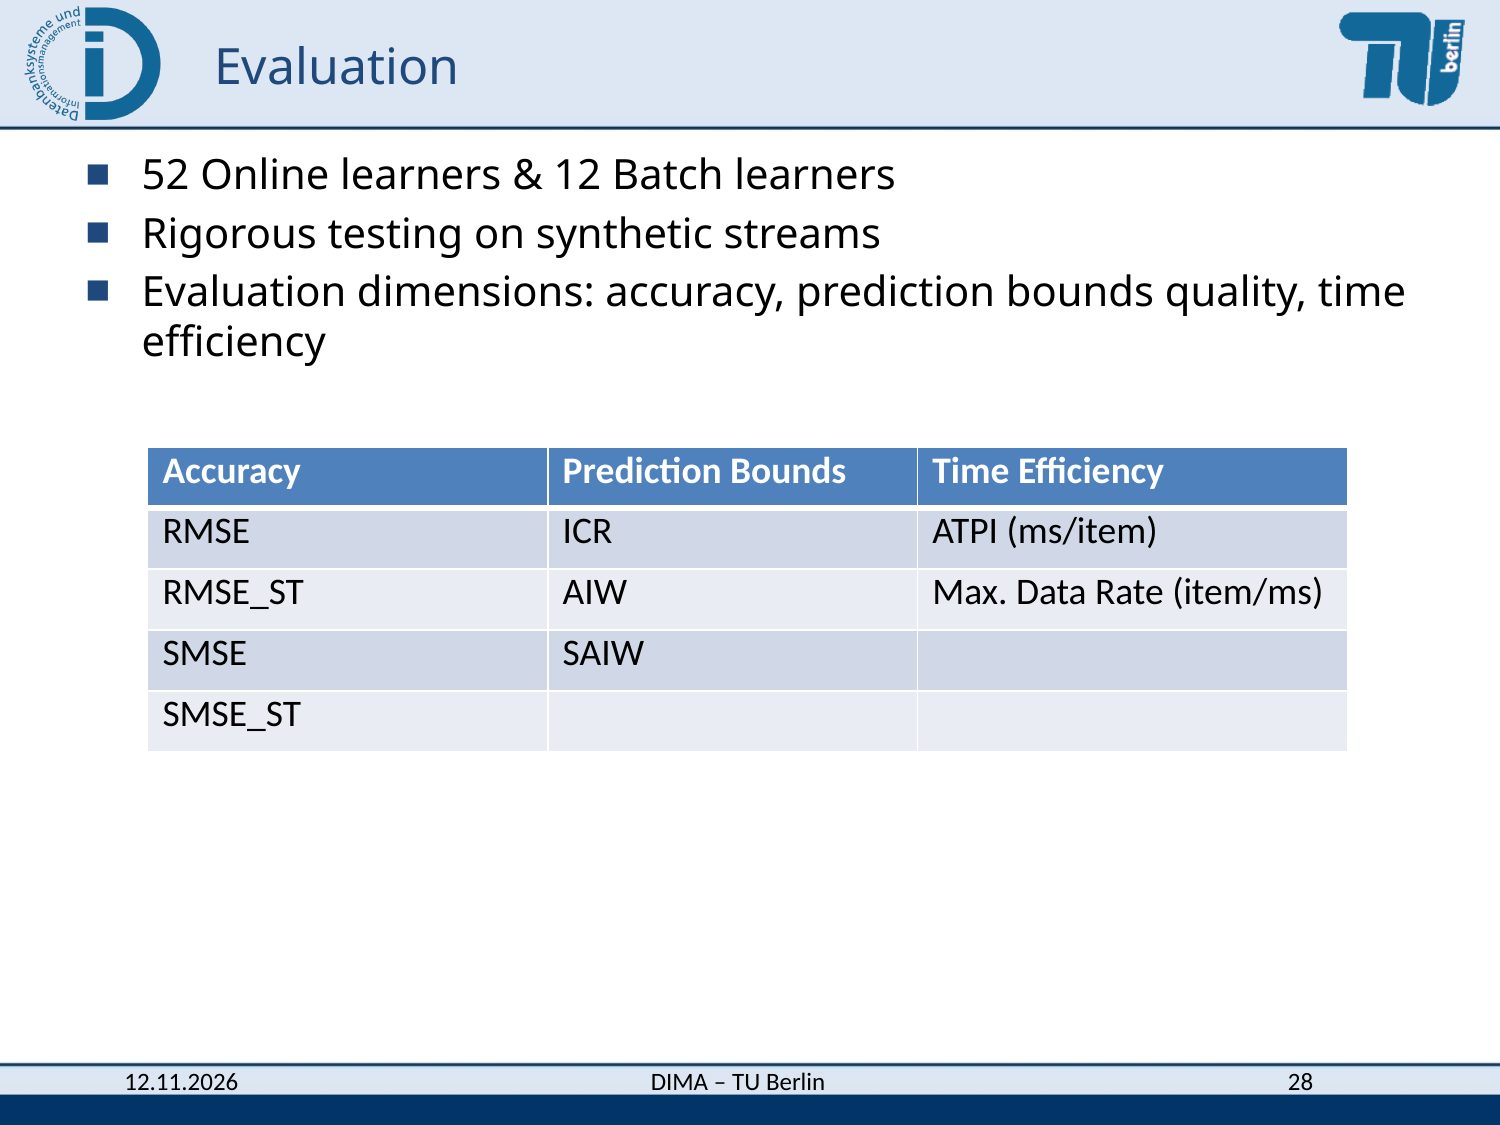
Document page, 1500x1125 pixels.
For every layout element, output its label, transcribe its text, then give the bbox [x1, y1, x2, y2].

table_cell AIW [549, 570, 917, 629]
table_cell SMSE [148, 631, 547, 690]
title Evaluation [199, 11, 1325, 118]
table_cell SMSE_ST [148, 692, 547, 751]
table_cell [918, 631, 1347, 690]
table_cell SAIW [549, 631, 917, 690]
table_header Prediction Bounds [549, 448, 917, 505]
table_cell [549, 692, 917, 751]
table_cell ATPI (ms/item) [918, 511, 1347, 568]
picture [0, 0, 1500, 1125]
list 52 Online learners & 12 Batch learners Rigorous testing on synthetic streams Evaluation dimensions: accuracy, prediction bounds quality, time efficiency [70, 140, 1430, 1043]
table_cell RMSE_ST [148, 570, 547, 629]
table_cell [918, 692, 1347, 751]
table_cell ICR [549, 511, 917, 568]
table_cell Max. Data Rate (item/ms) [918, 570, 1347, 629]
table_cell RMSE [148, 511, 547, 568]
table_header Time Efficiency [918, 448, 1347, 505]
table_header Accuracy [148, 448, 547, 505]
